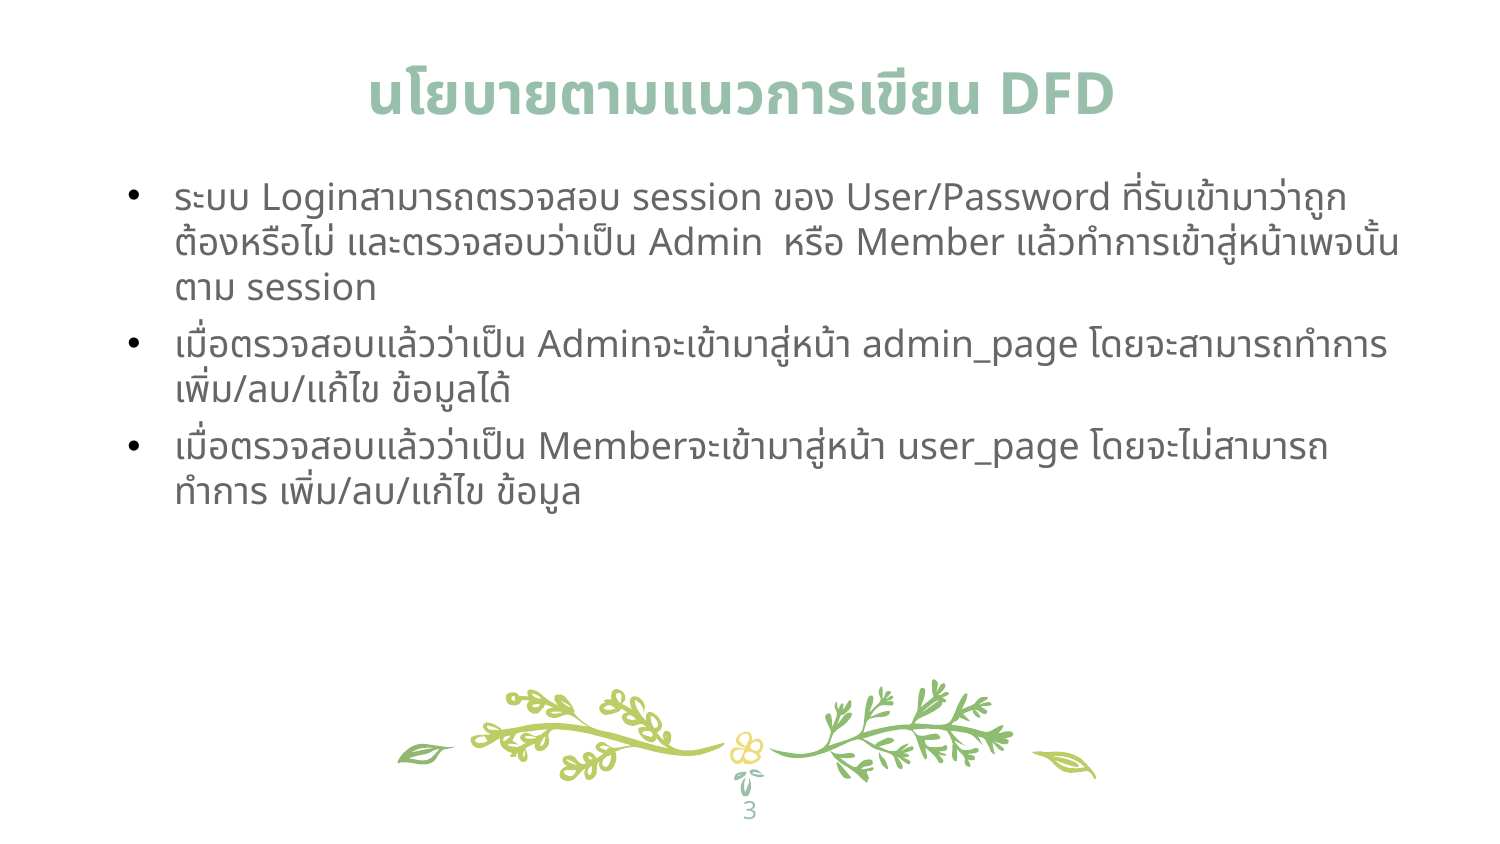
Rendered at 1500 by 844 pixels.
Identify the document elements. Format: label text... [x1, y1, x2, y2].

slide_number 3 [705, 779, 795, 844]
title นโยบายตามแนวการเขียน DFD [209, 41, 1291, 141]
text_box ระบบ Loginสามารถตรวจสอบ session ของ User/Password ที่รับเข้ามาว่าถูกต้องหรือไม่ และตรวจสอบว่าเป็น Admin หรือ Member แล้วทำการเข้าสู่หน้าเพจนั้นตาม session เมื่อตรวจสอบแล้วว่าเป็น Adminจะเข้ามาสู่หน้า admin_page โดยจะสามารถทำการ เพิ่ม/ลบ/แก้ไข ข้อมูลได้ เมื่อตรวจสอบแล้วว่าเป็น Memberจะเข้ามาสู่หน้า user_page โดยจะไม่สามารถทำการ เพิ่ม/ลบ/แก้ไข ข้อมูล [112, 157, 1419, 687]
